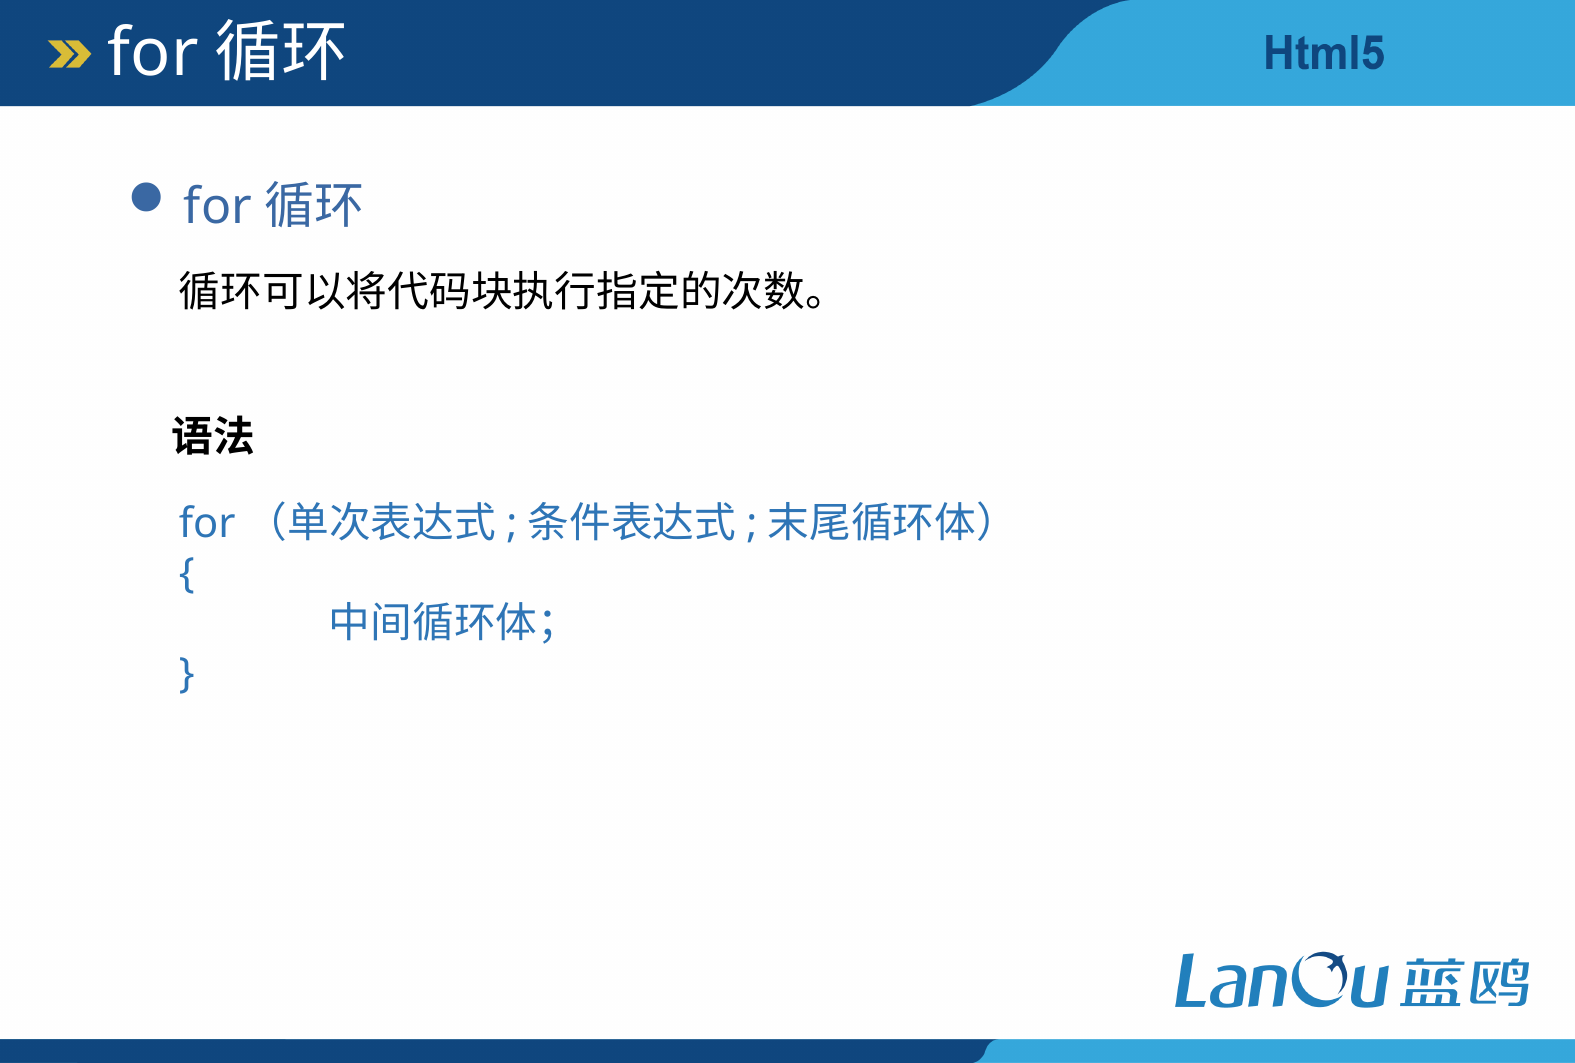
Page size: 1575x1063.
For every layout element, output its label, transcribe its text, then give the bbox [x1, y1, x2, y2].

text_box for循环 [120, 166, 372, 242]
text_box 语法 [164, 402, 264, 468]
text_box for（单次表达式;条件表达式;末尾循环体） { 中间循环体； } [164, 488, 1034, 703]
picture [0, 0, 1575, 1063]
text_box for循环 [100, 1, 356, 97]
text_box 循环可以将代码块执行指定的次数。 [164, 256, 1491, 322]
